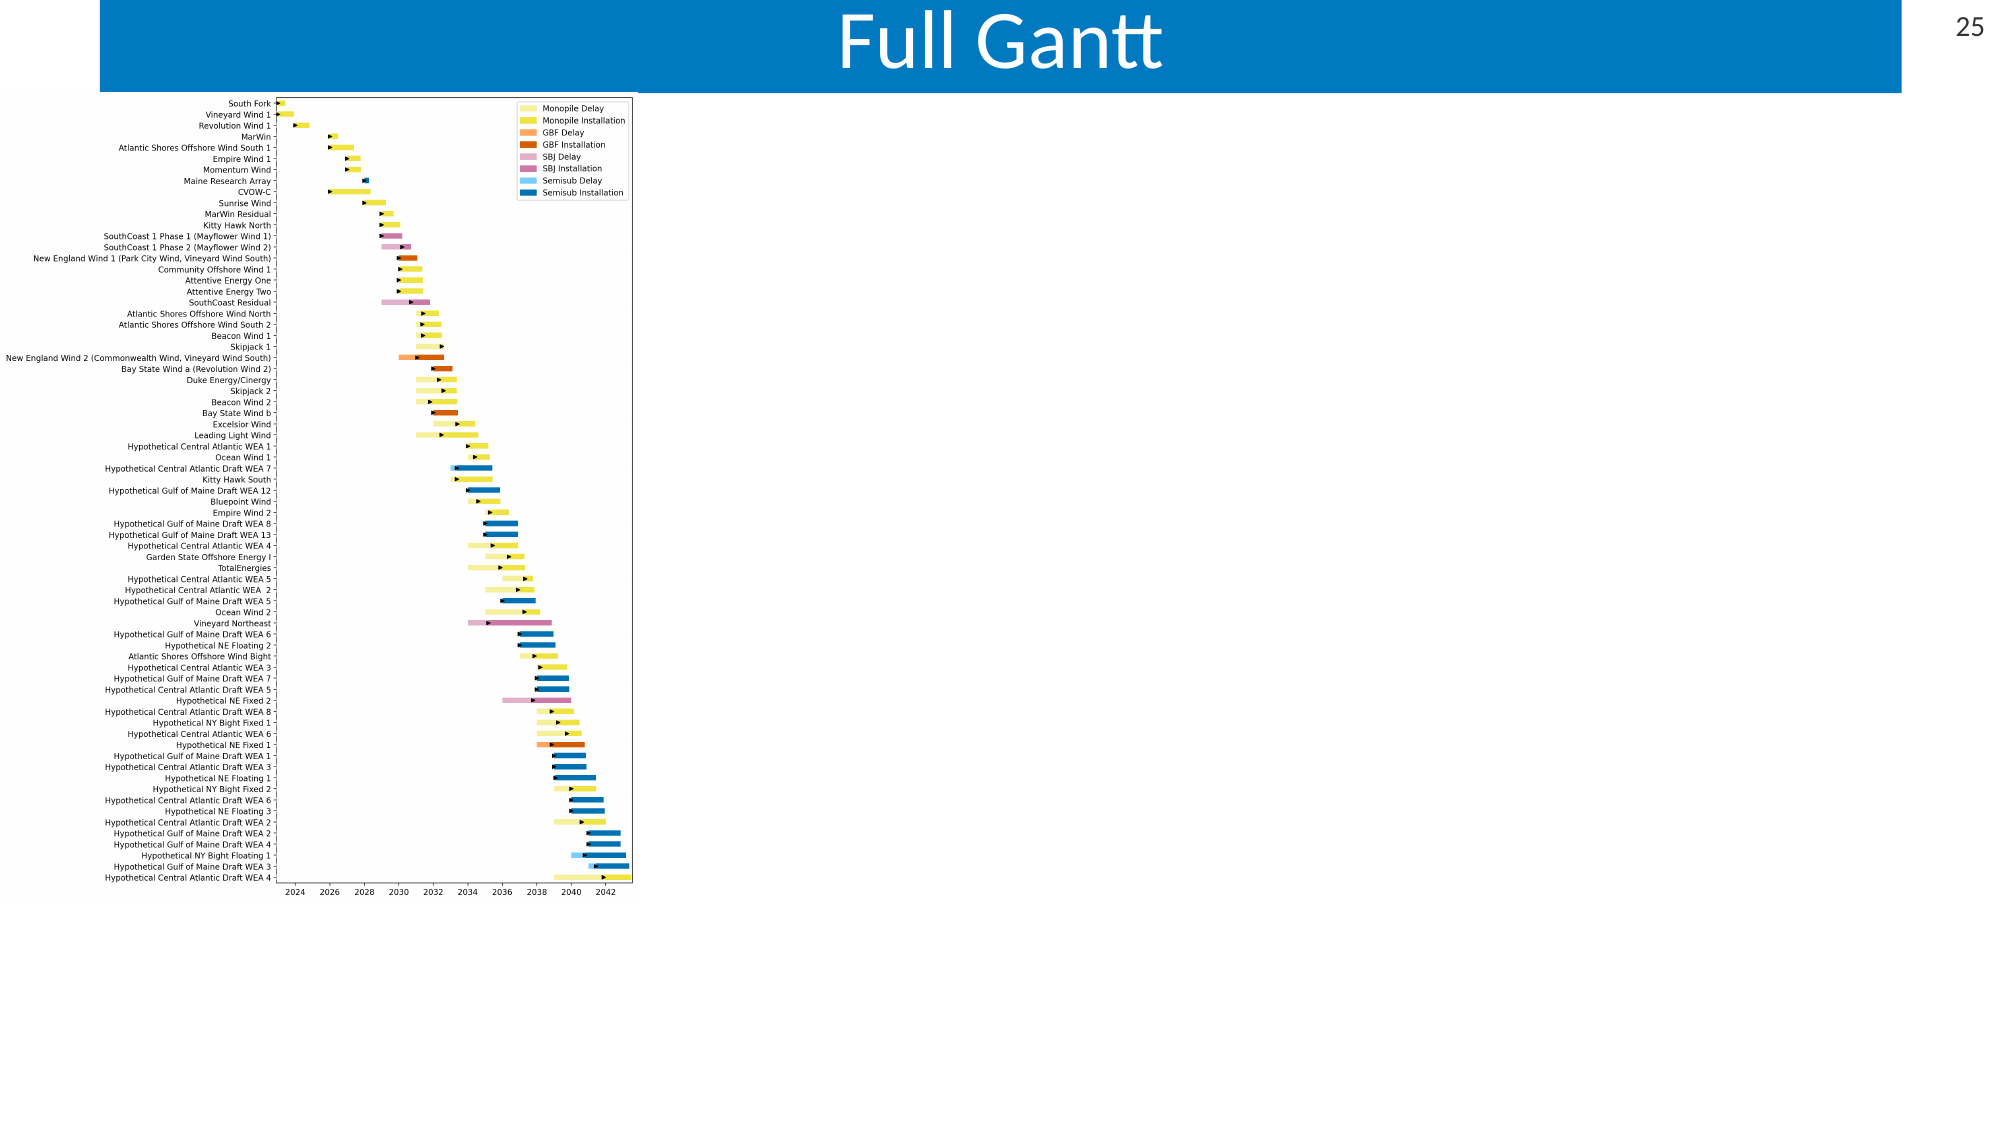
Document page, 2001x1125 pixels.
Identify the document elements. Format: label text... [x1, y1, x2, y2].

picture [0, 92, 638, 902]
title Full Gantt [99, 0, 1902, 94]
